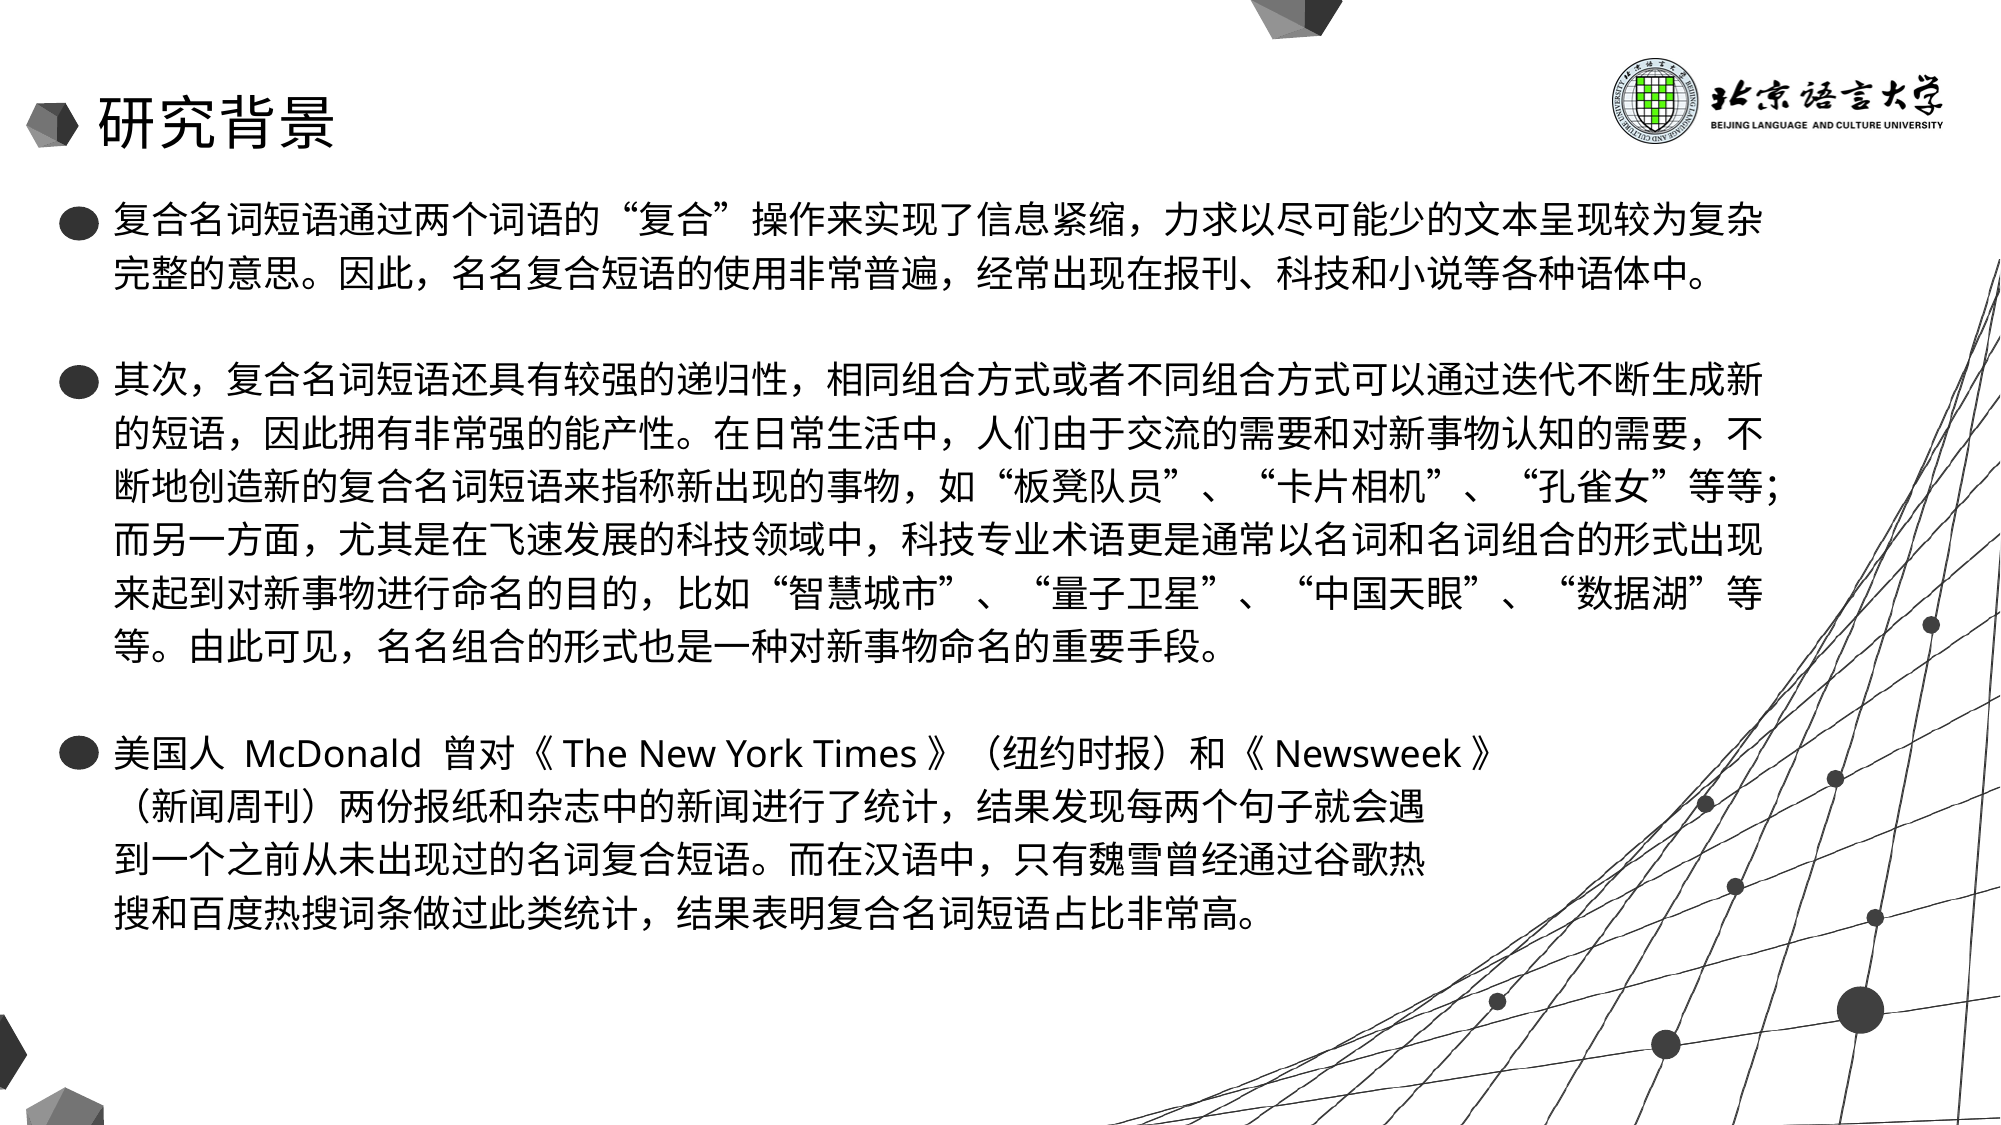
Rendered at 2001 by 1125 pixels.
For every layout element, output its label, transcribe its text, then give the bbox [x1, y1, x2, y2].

text_box 研究背景 [83, 78, 1120, 164]
text_box [1921, 614, 1942, 635]
picture [1106, 259, 2001, 1125]
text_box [59, 180, 1793, 950]
picture [1612, 58, 1943, 145]
text_box [1865, 907, 1886, 928]
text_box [0, 1007, 21, 1100]
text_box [1257, 0, 1336, 46]
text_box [26, 1086, 105, 1125]
text_box [1825, 768, 1846, 789]
text_box [1650, 1028, 1682, 1061]
text_box [1487, 991, 1508, 1012]
text_box [1835, 985, 1886, 1035]
